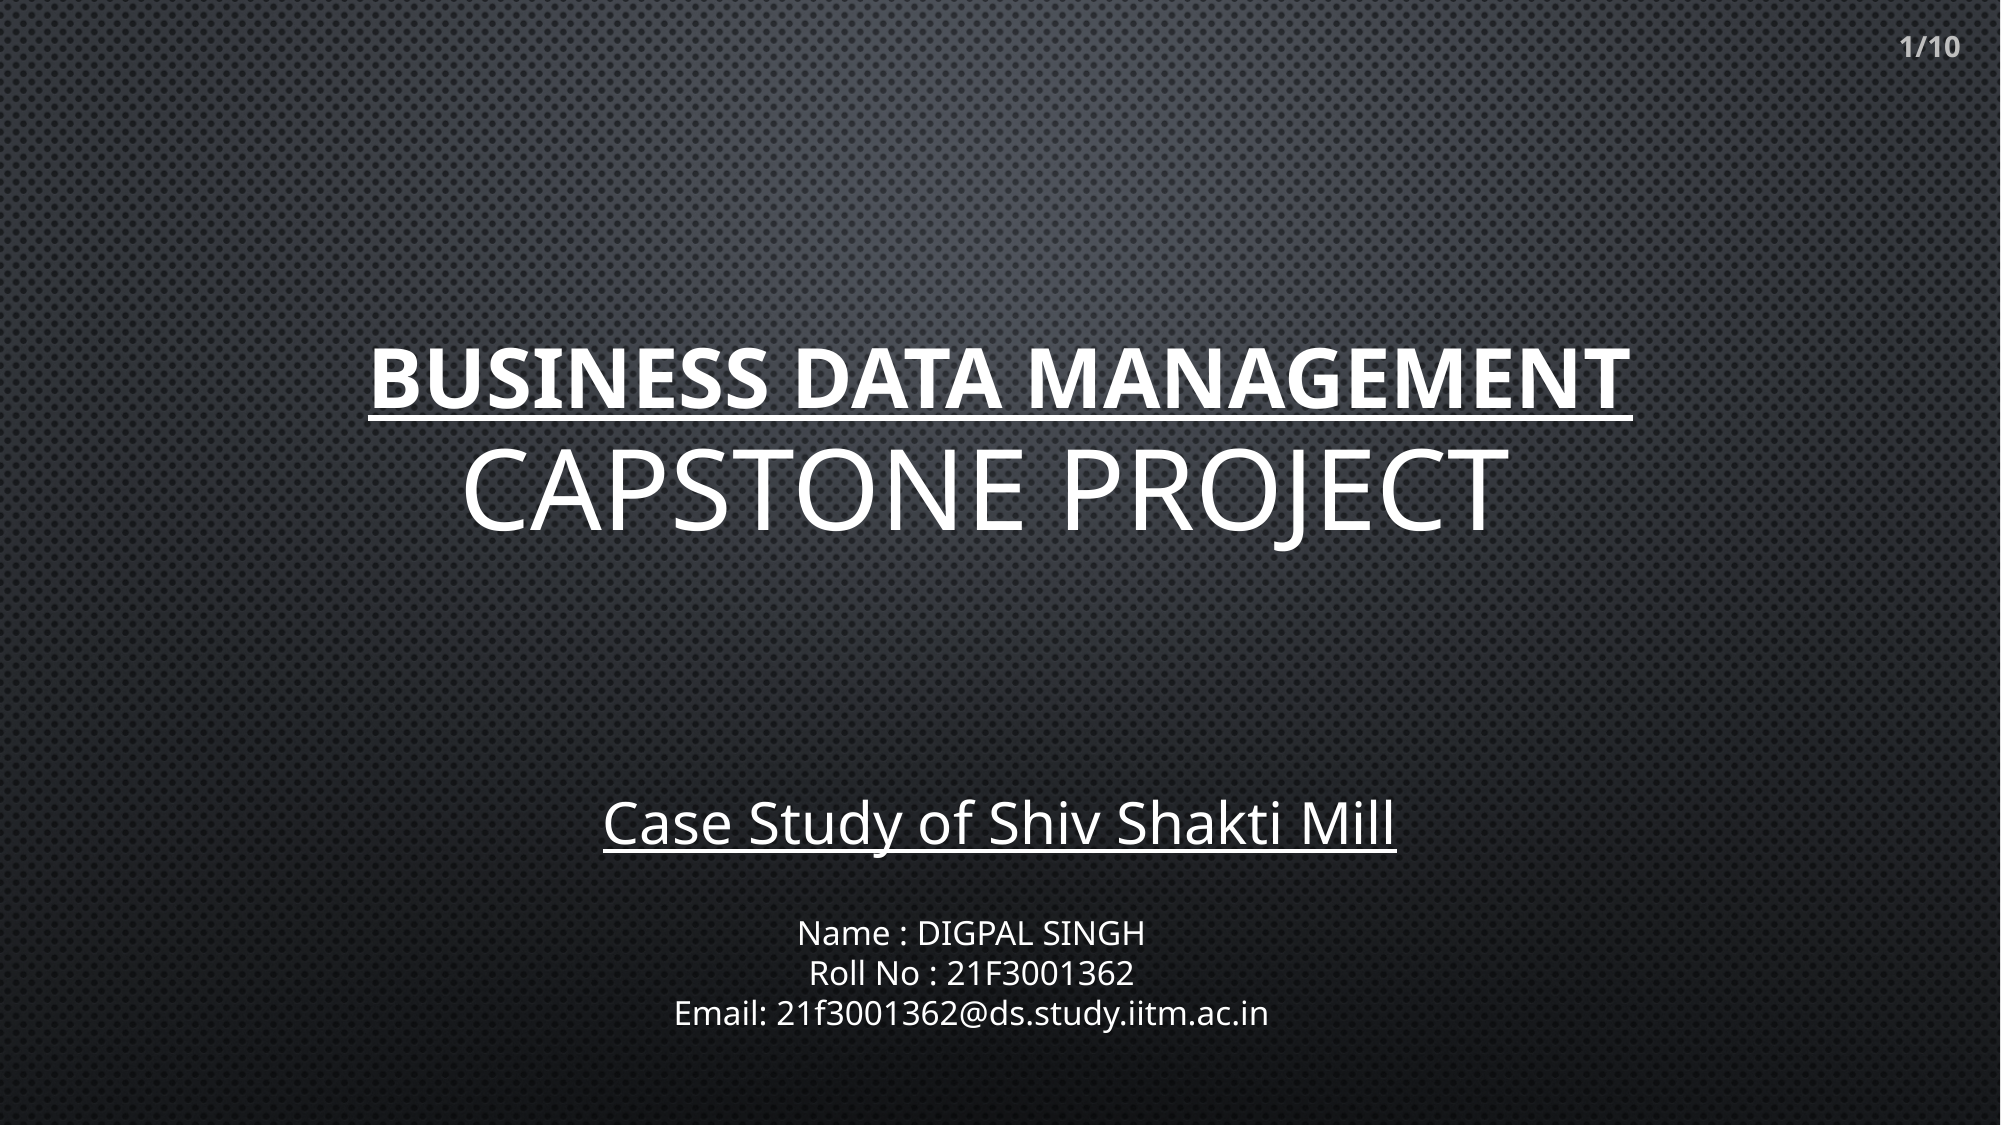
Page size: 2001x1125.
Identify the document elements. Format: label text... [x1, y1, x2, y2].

text_box BUSINESS DATA MANAGEMENT CAPSTONE PROJECT [341, 282, 1658, 584]
text_box Name : DIGPAL SINGH Roll No : 21F3001362 Email: 21f3001362@ds.study.iitm.ac.in [641, 897, 1303, 1047]
slide_number 1/10 [1847, 17, 1976, 78]
text_box Case Study of Shiv Shakti Mill [430, 770, 1570, 857]
